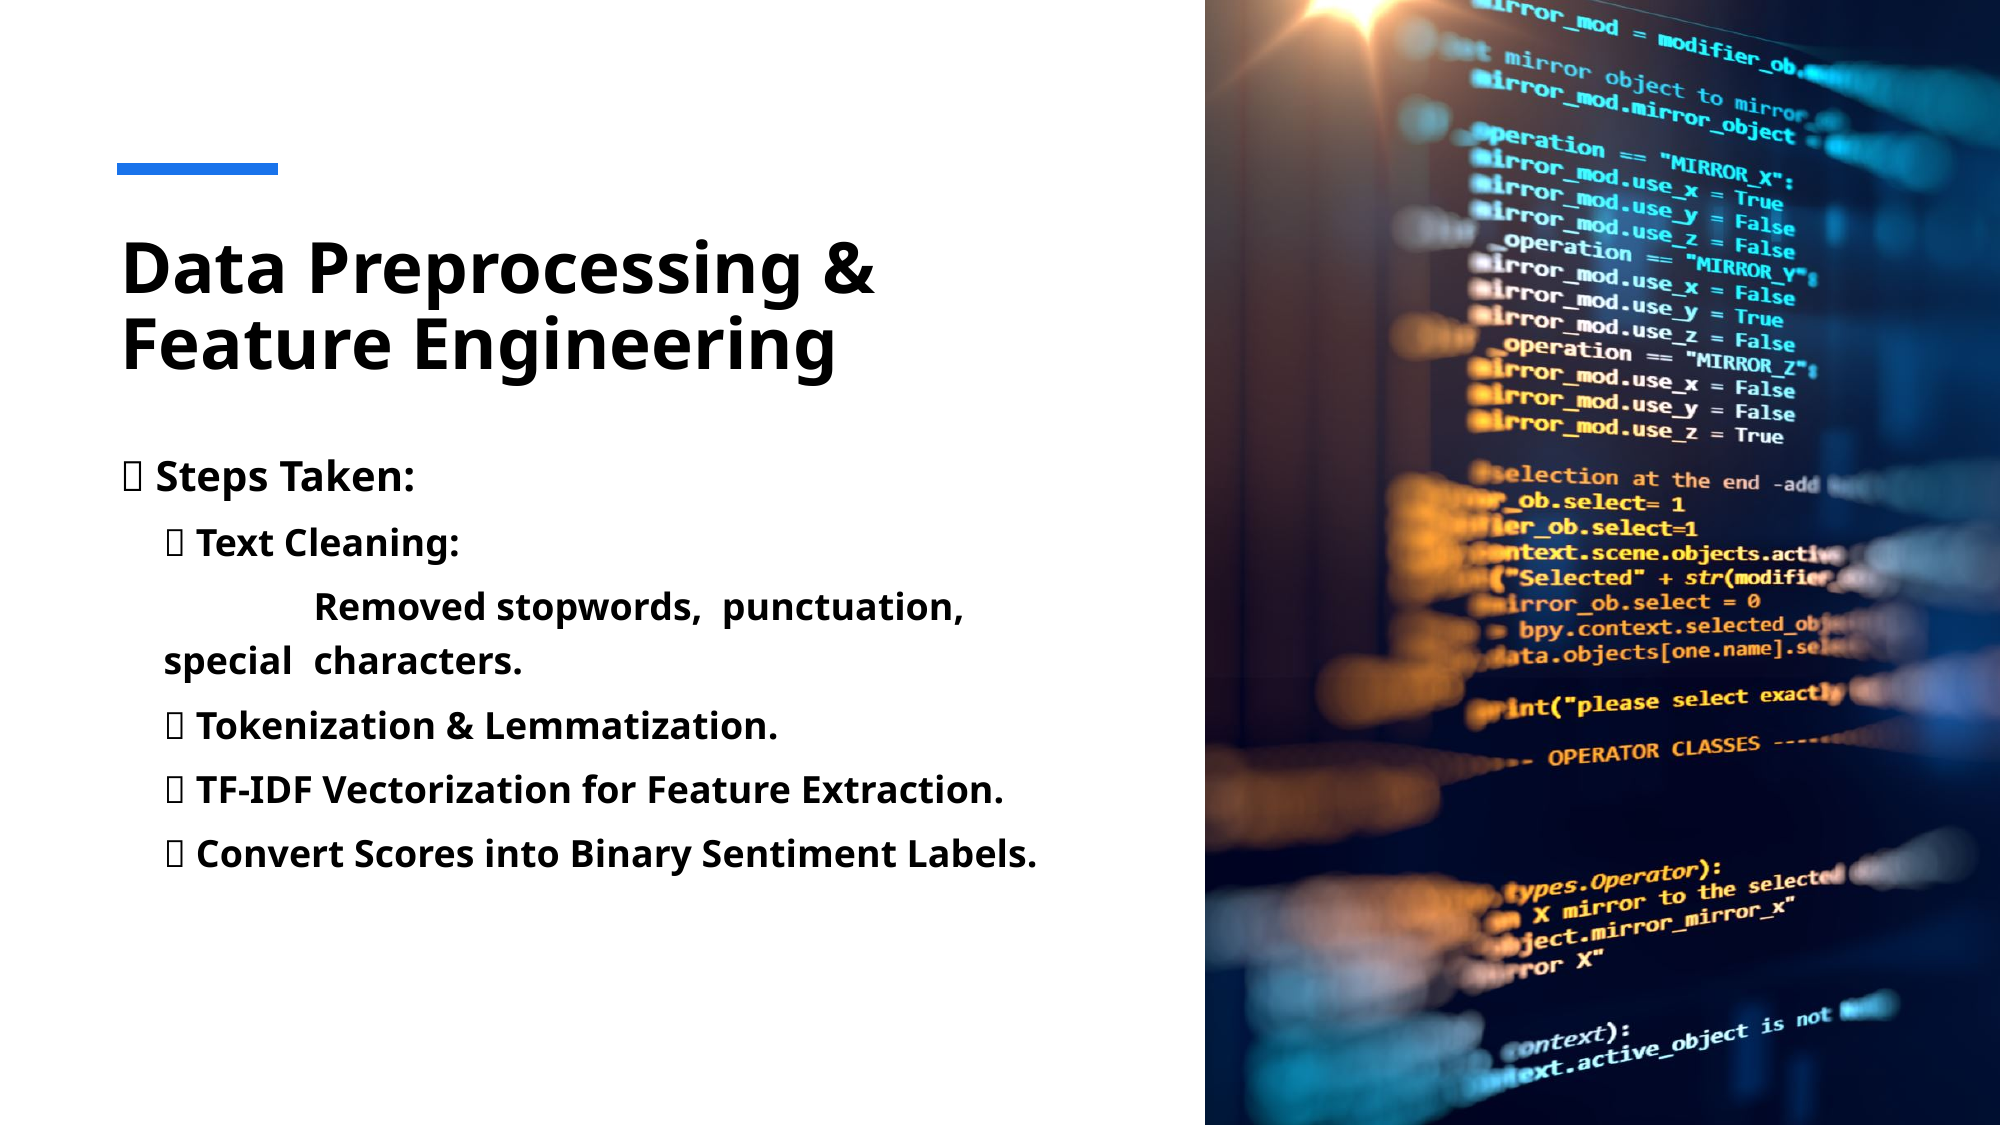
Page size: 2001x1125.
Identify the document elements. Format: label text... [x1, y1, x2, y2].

picture [1204, 0, 2000, 1125]
picture [1808, 69, 1824, 78]
list 📌 Steps Taken: ✅ Text Cleaning: Removed stopwords, punctuation, special characters. ✅ Tokenization & Lemmatization. ✅ TF-IDF Vectorization for Feature Extraction. ✅ Convert Scores into Binary Sentiment Labels. [105, 431, 1065, 1034]
title Data Preprocessing & Feature Engineering [105, 224, 1065, 405]
text_box [0, 0, 1204, 1125]
